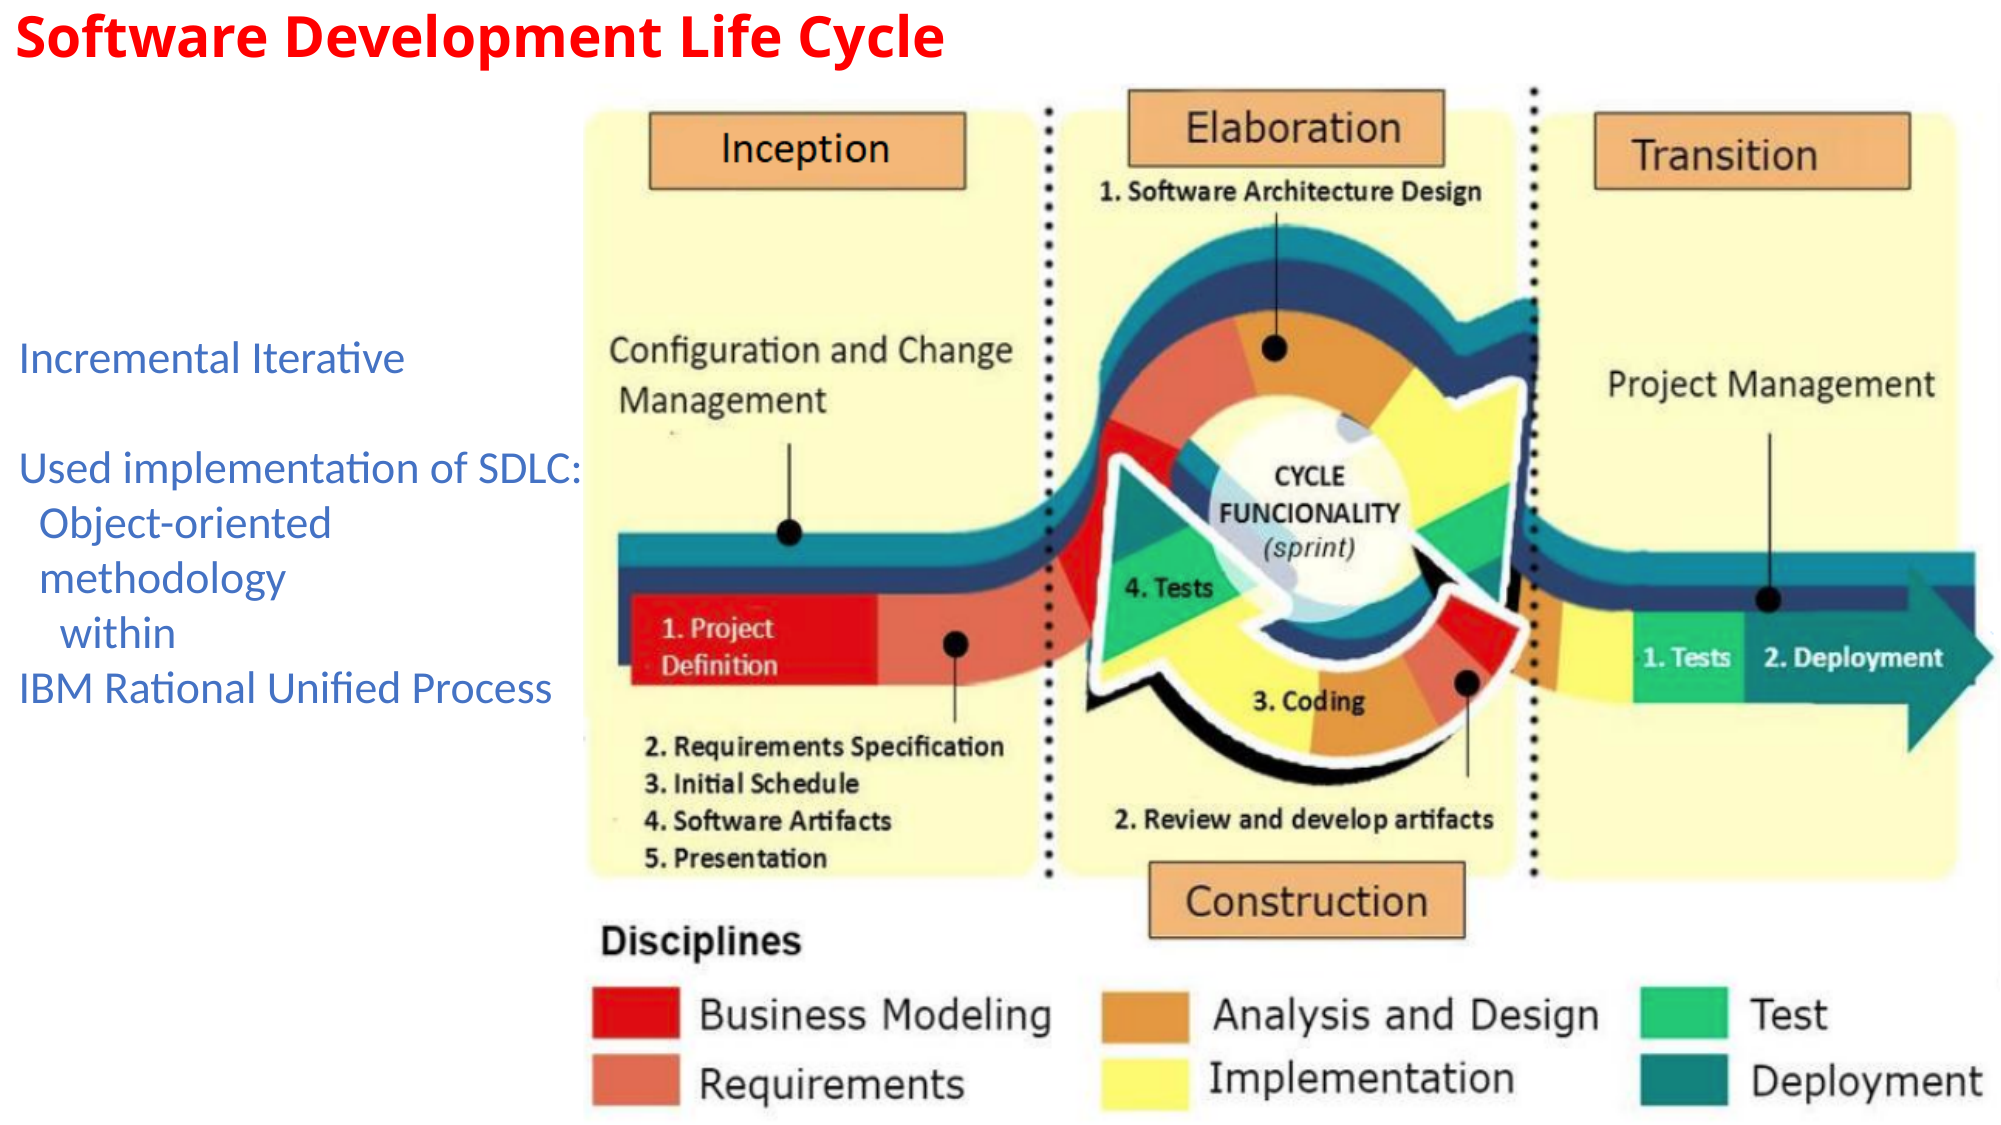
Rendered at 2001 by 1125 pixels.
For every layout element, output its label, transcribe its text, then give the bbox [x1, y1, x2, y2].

title Software Development Life Cycle [0, 0, 1435, 78]
picture [583, 83, 2000, 1125]
text_box Incremental Iterative Used implementation of SDLC: Object-oriented methodology within IBM Rational Unified Process [3, 320, 583, 720]
